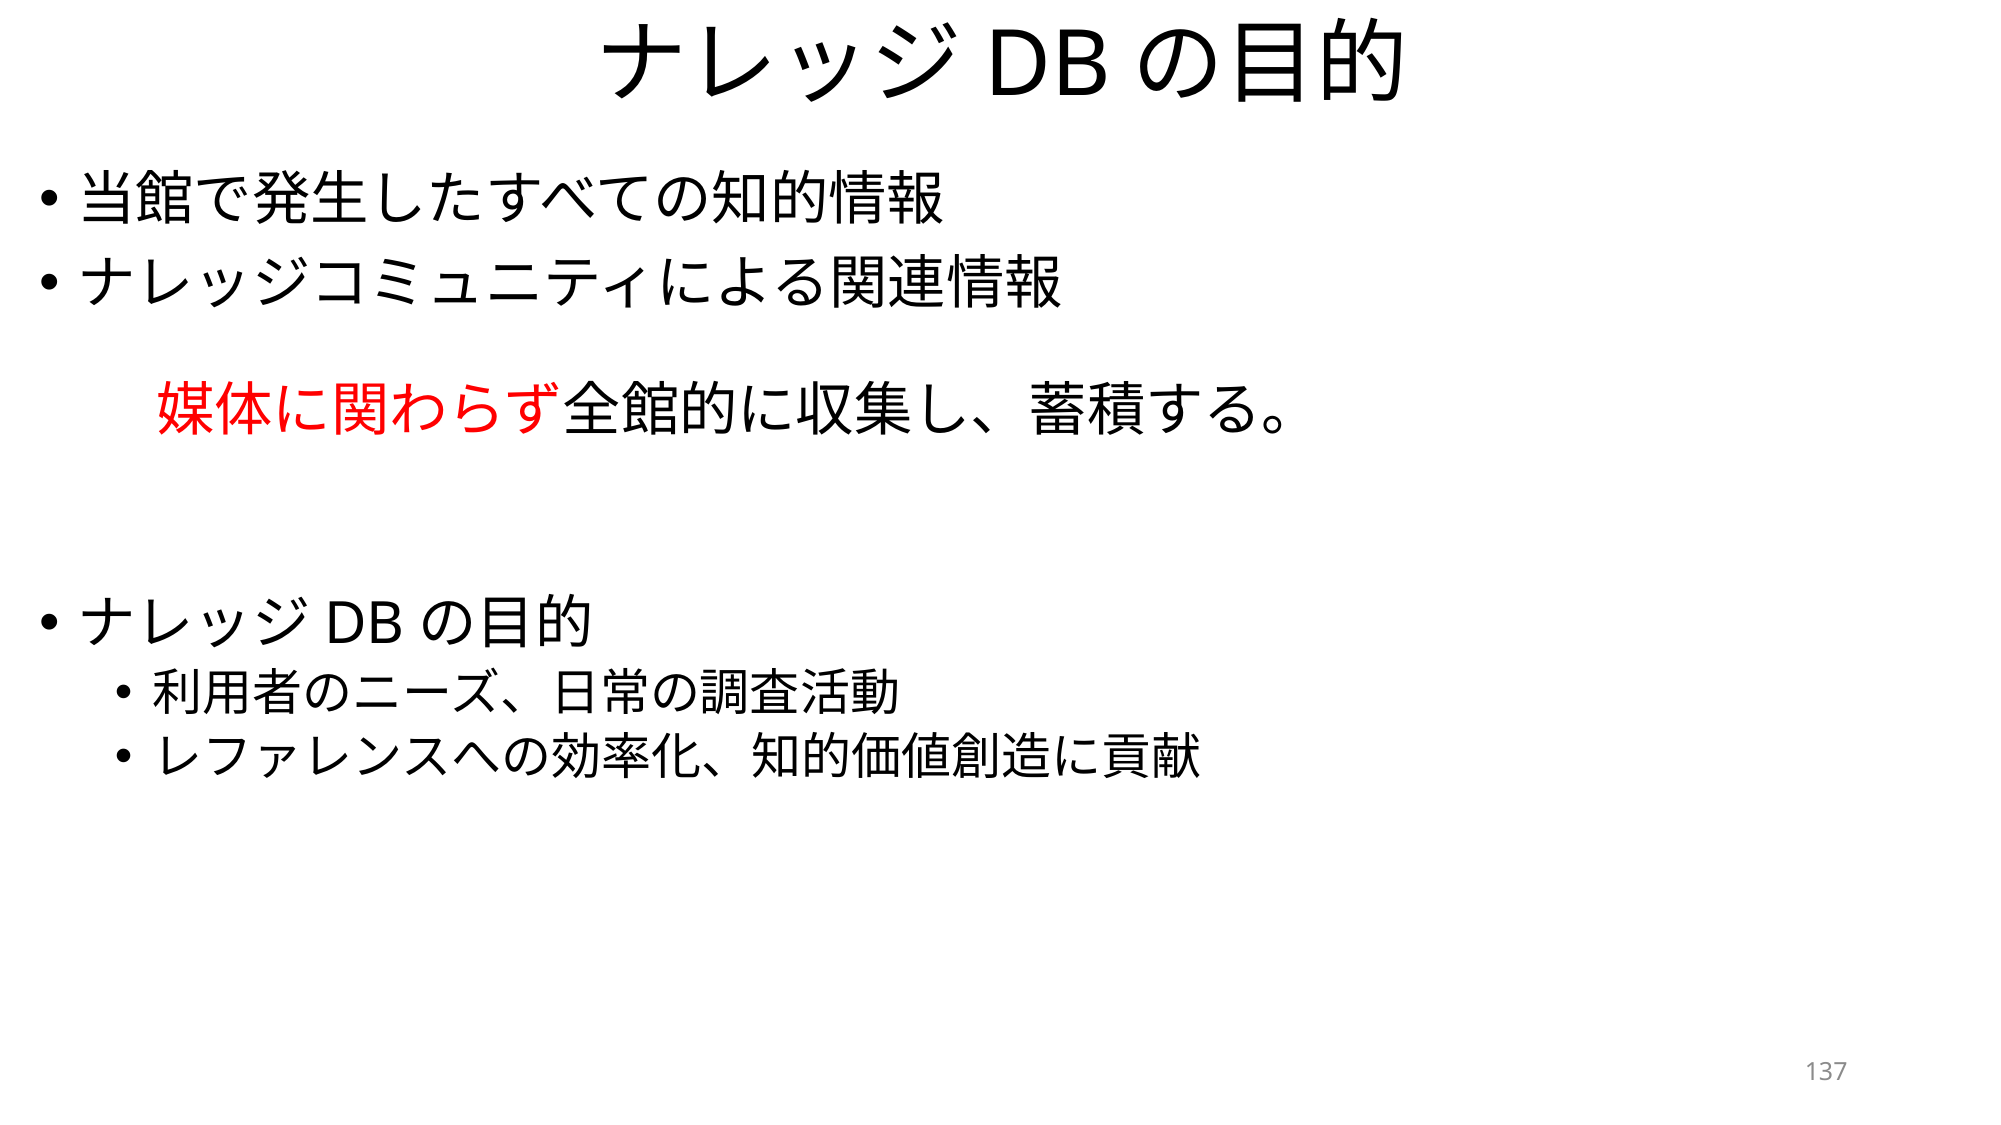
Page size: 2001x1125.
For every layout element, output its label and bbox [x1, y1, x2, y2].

slide_number [1412, 1042, 1863, 1103]
list [24, 161, 1969, 1014]
title [20, 4, 1984, 127]
